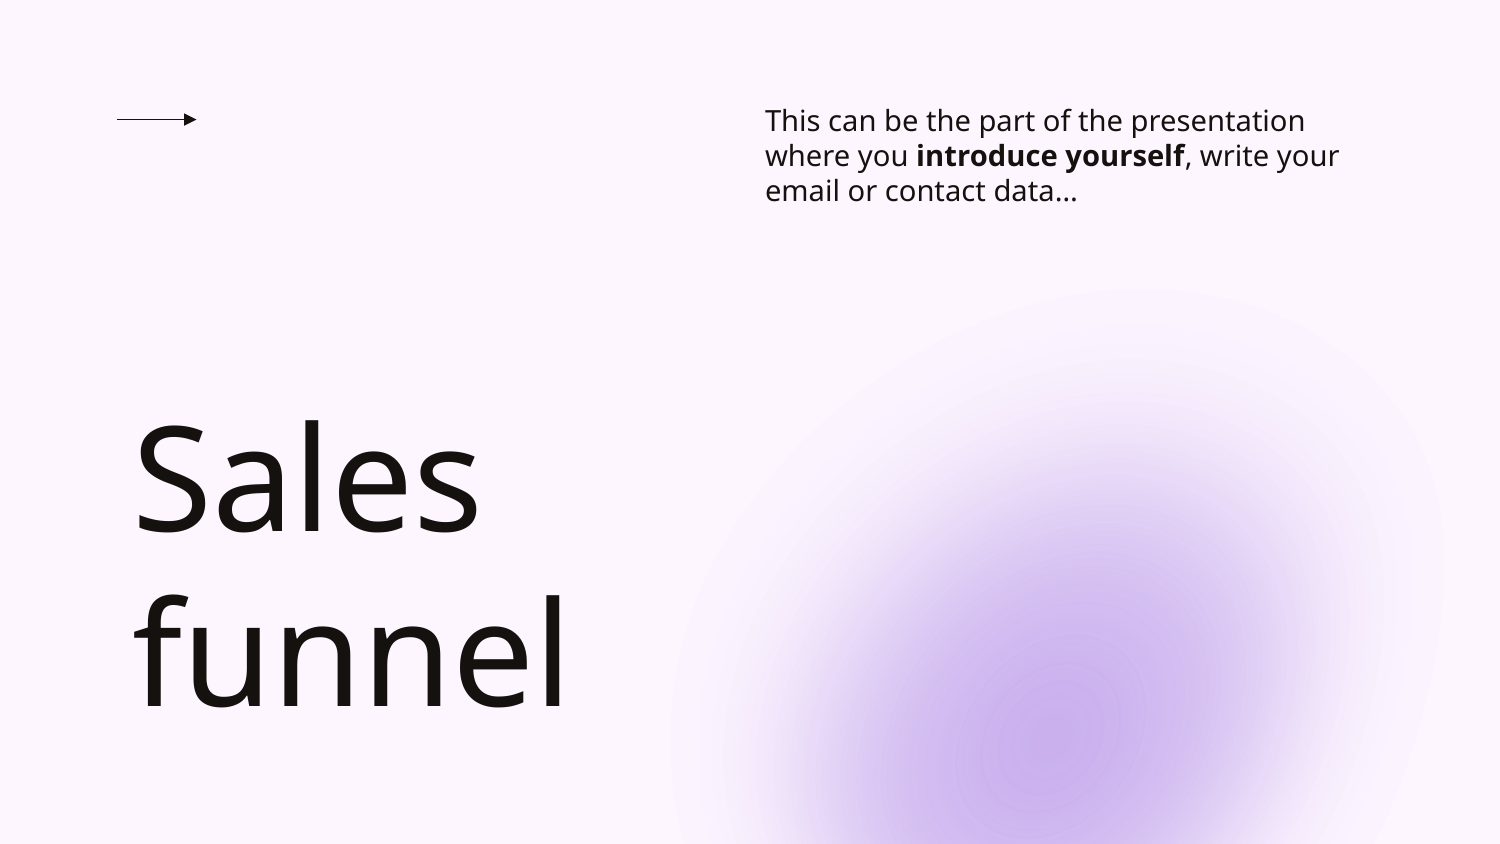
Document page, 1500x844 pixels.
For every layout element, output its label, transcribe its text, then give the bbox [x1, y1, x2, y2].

list This can be the part of the presentation where you introduce yourself, write your email or contact data… [750, 87, 1383, 221]
picture [295, 0, 1500, 844]
title Sales funnel [117, 370, 819, 751]
